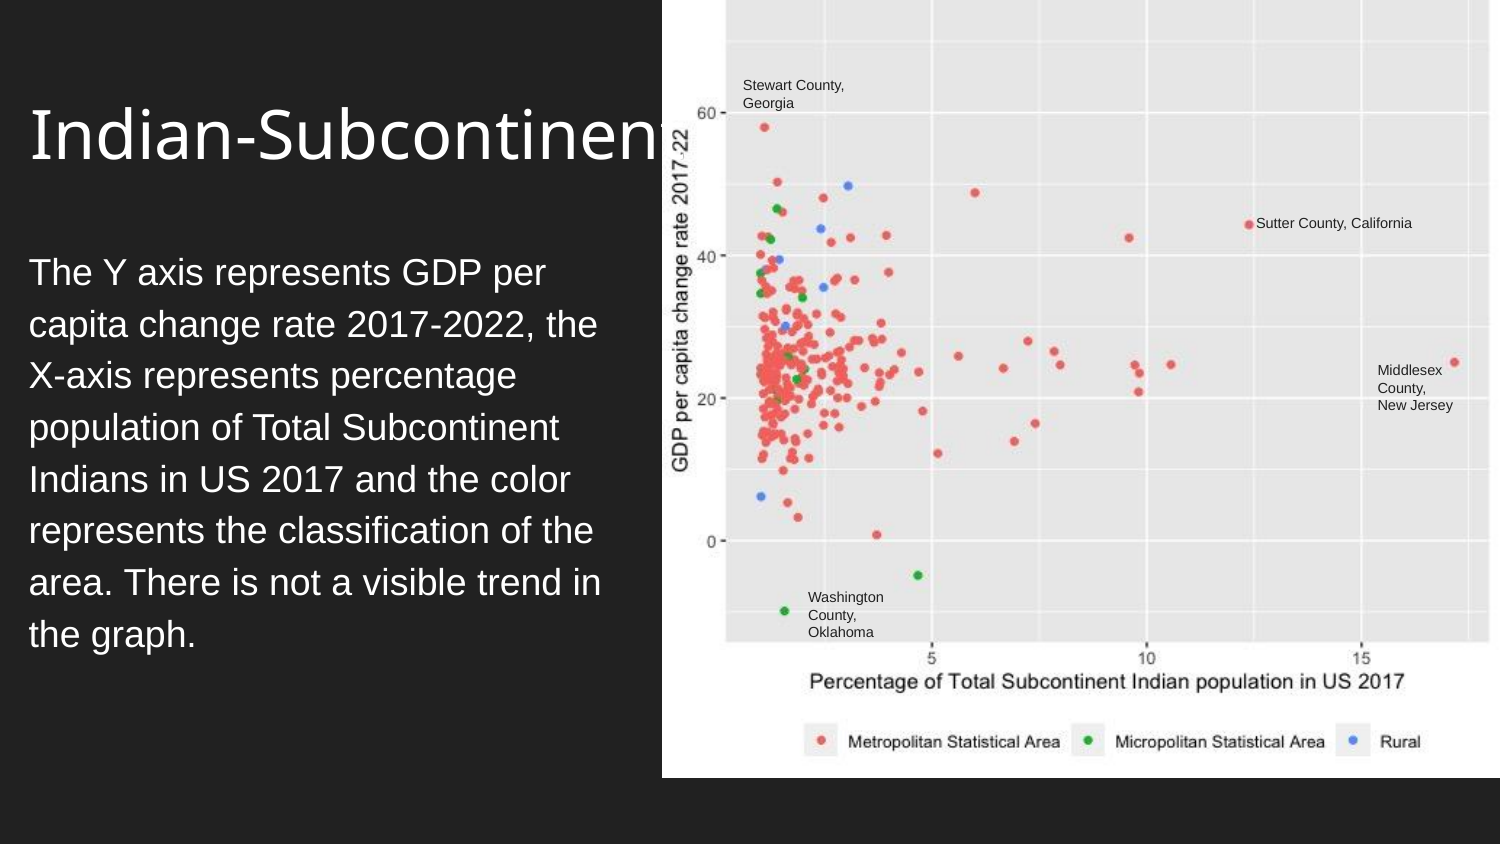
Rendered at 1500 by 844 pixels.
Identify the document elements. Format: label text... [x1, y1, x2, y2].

list The Y axis represents GDP per capita change rate 2017-2022, the X-axis represents percentage population of Total Subcontinent Indians in US 2017 and the color represents the classification of the area. There is not a visible trend in the graph. [13, 226, 643, 750]
title Indian-Subcontinent [15, 76, 656, 171]
picture [661, 0, 1500, 778]
